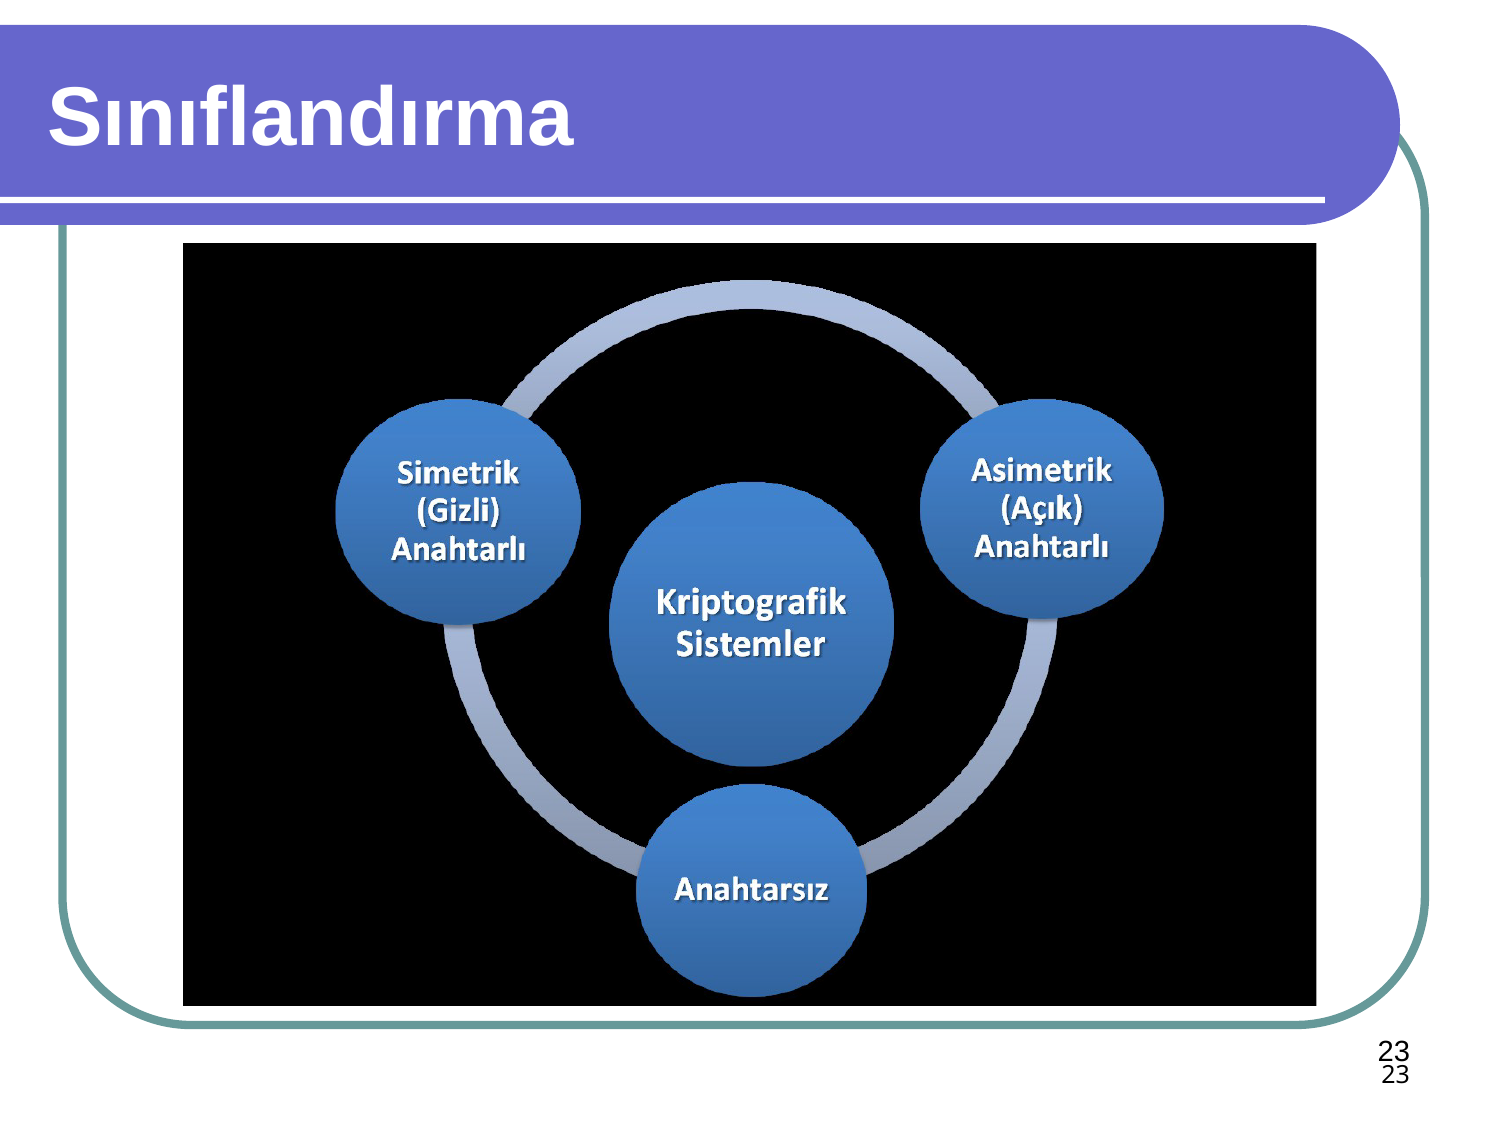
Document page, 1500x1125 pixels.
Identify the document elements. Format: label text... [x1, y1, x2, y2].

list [182, 243, 1317, 1006]
text_box 23 [1074, 1024, 1425, 1103]
title Sınıflandırma [32, 37, 1347, 188]
